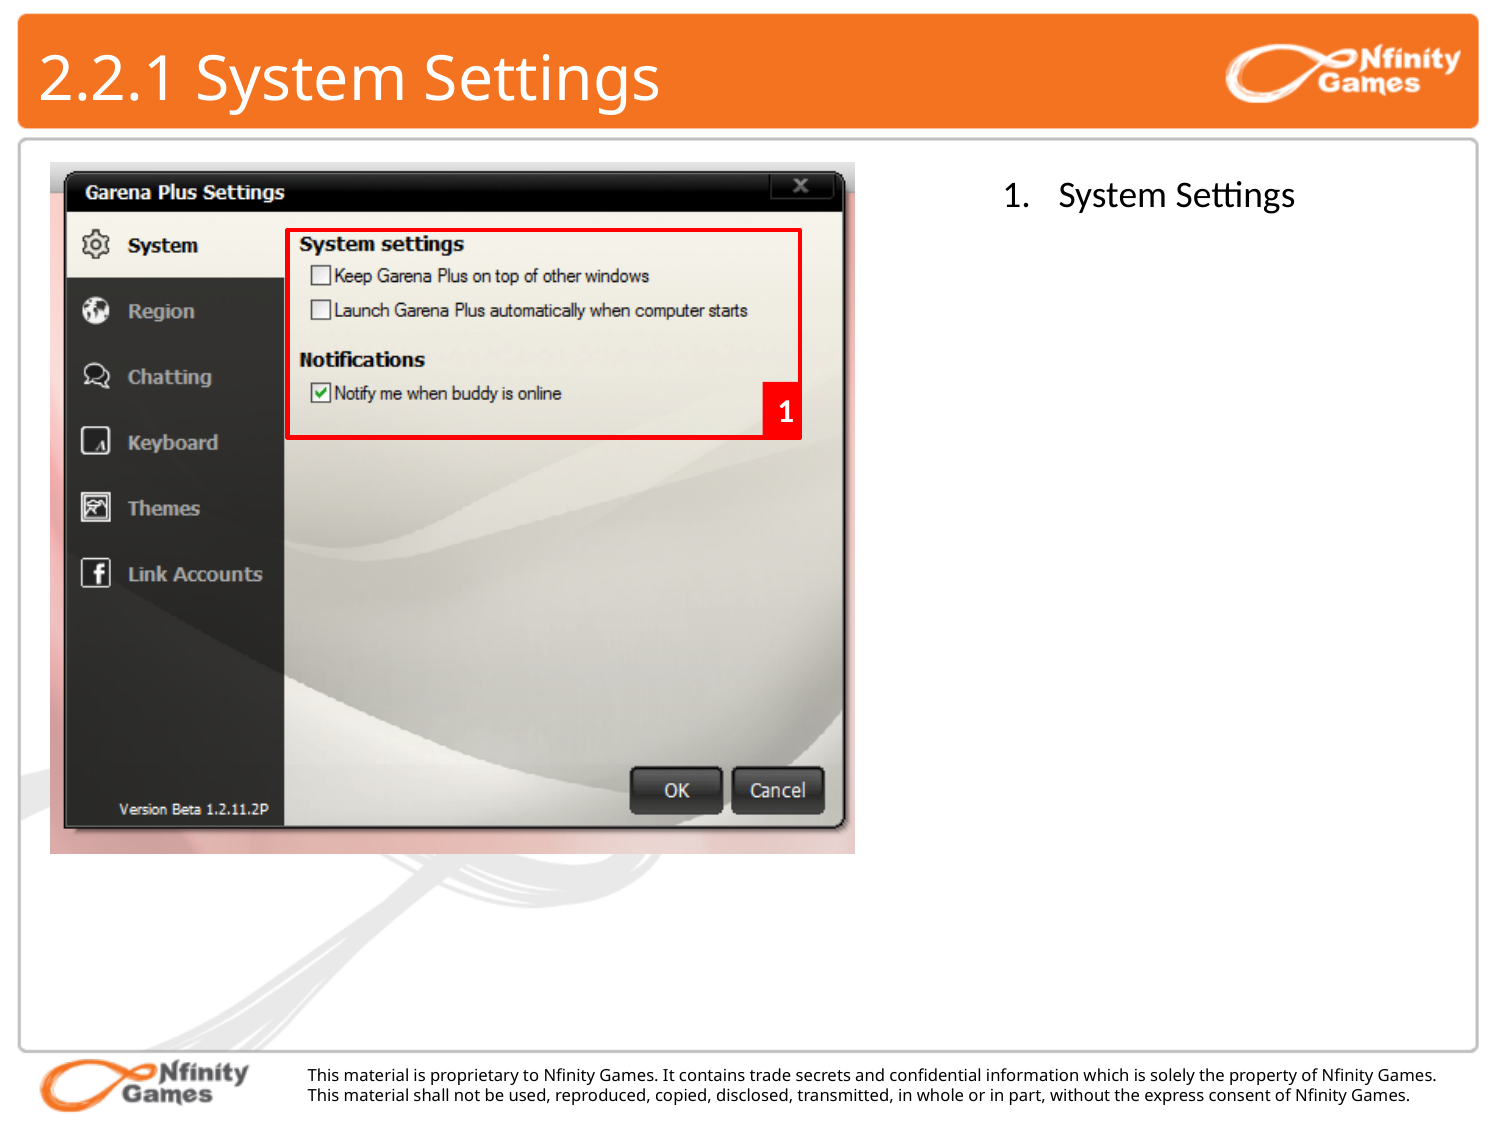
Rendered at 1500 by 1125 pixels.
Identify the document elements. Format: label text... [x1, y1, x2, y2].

text_box System Settings [987, 162, 1425, 313]
picture [0, 0, 1500, 1125]
title 2.2.1 System Settings [23, 33, 1109, 118]
